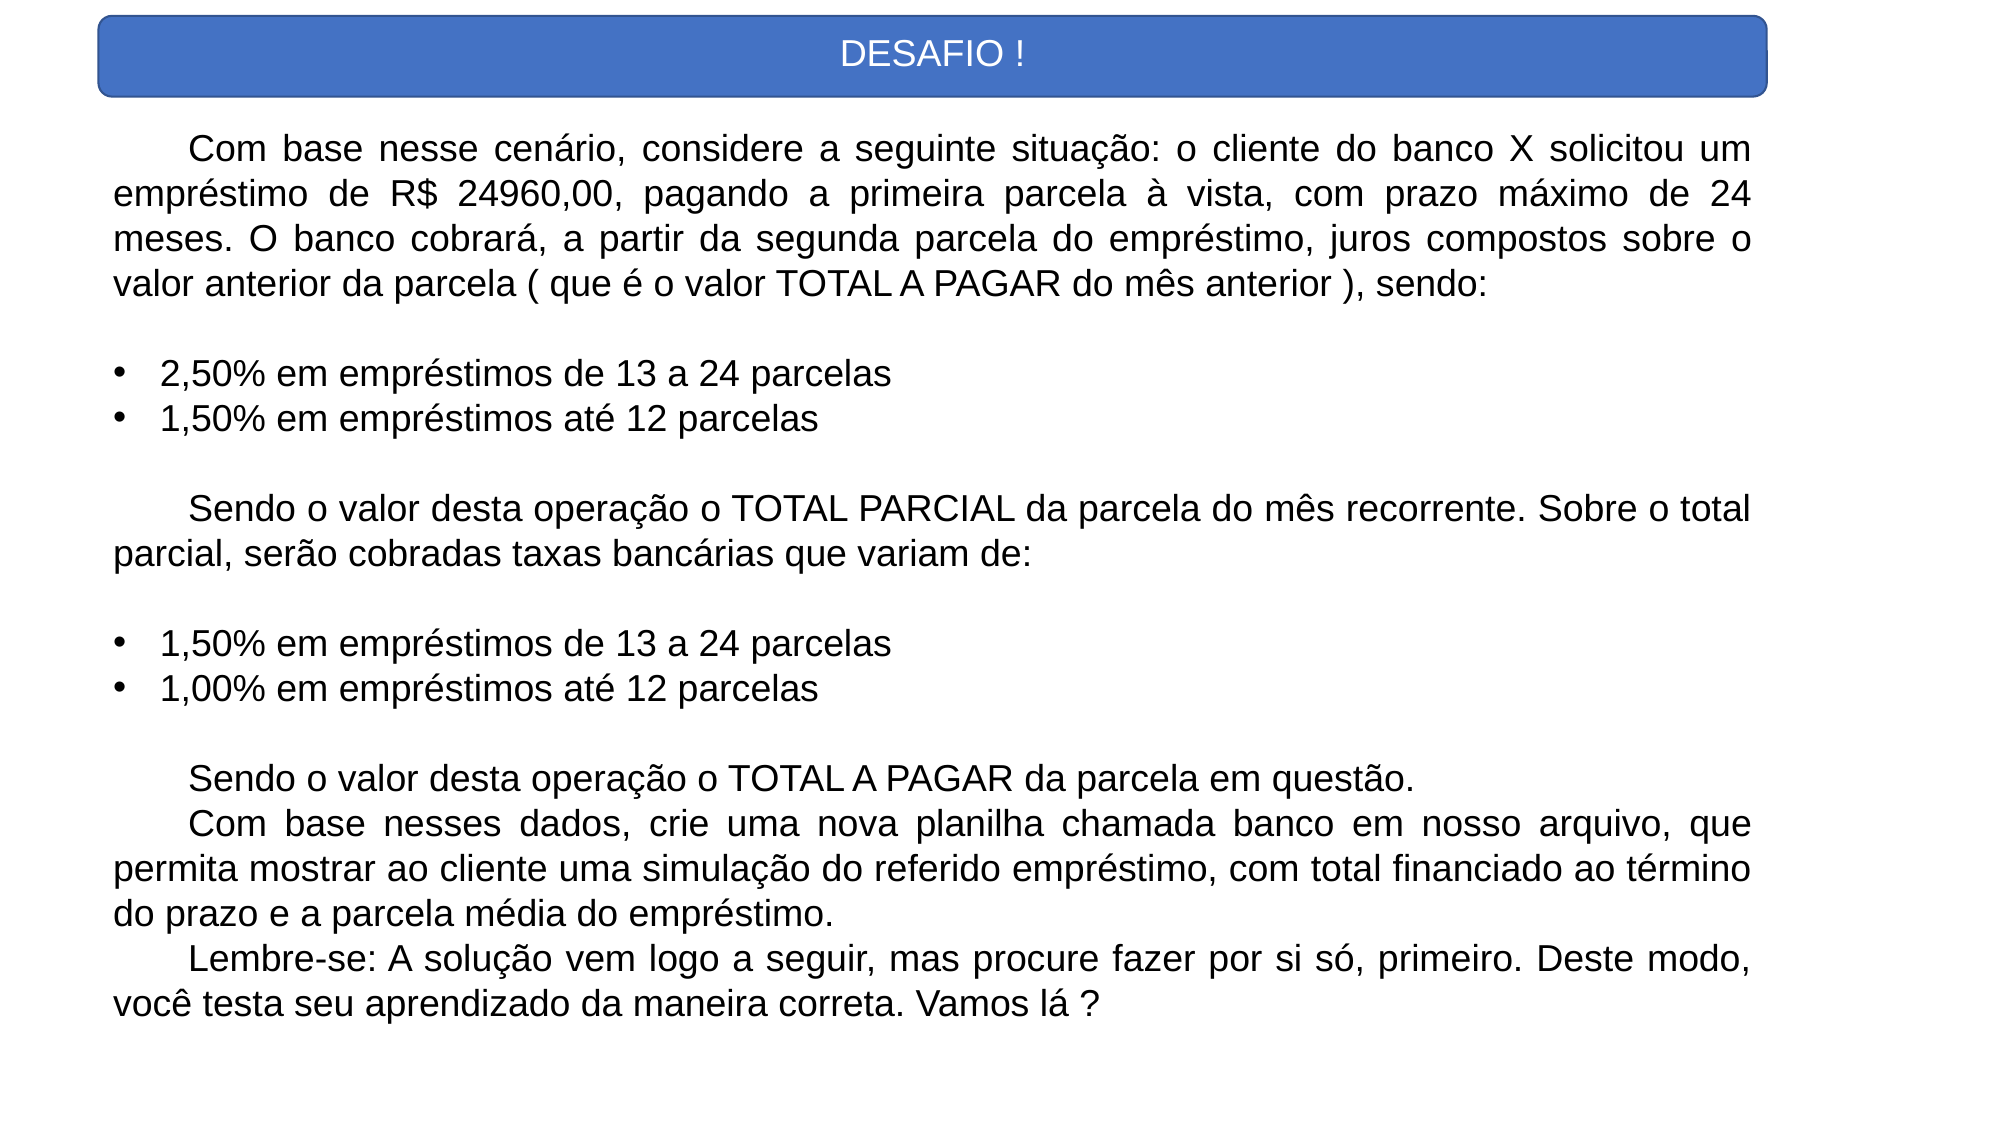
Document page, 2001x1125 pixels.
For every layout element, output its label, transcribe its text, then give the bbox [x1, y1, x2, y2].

text_box Com base nesse cenário, considere a seguinte situação: o cliente do banco X solicitou um empréstimo de R$ 24960,00, pagando a primeira parcela à vista, com prazo máximo de 24 meses. O banco cobrará, a partir da segunda parcela do empréstimo, juros compostos sobre o valor anterior da parcela ( que é o valor TOTAL A PAGAR do mês anterior ), sendo: 2,50% em empréstimos de 13 a 24 parcelas 1,50% em empréstimos até 12 parcelas Sendo o valor desta operação o TOTAL PARCIAL da parcela do mês recorrente. Sobre o total parcial, serão cobradas taxas bancárias que variam de: 1,50% em empréstimos de 13 a 24 parcelas 1,00% em empréstimos até 12 parcelas Sendo o valor desta operação o TOTAL A PAGAR da parcela em questão. Com base nesses dados, crie uma nova planilha chamada banco em nosso arquivo, que permita mostrar ao cliente uma simulação do referido empréstimo, com total financiado ao término do prazo e a parcela média do empréstimo. Lembre-se: A solução vem logo a seguir, mas procure fazer por si só, primeiro. Deste modo, você testa seu aprendizado da maneira correta. Vamos lá ? [98, 116, 1767, 1077]
text_box [97, 24, 1768, 98]
text_box [100, 14, 1765, 21]
text_box DESAFIO ! [98, 21, 1767, 82]
